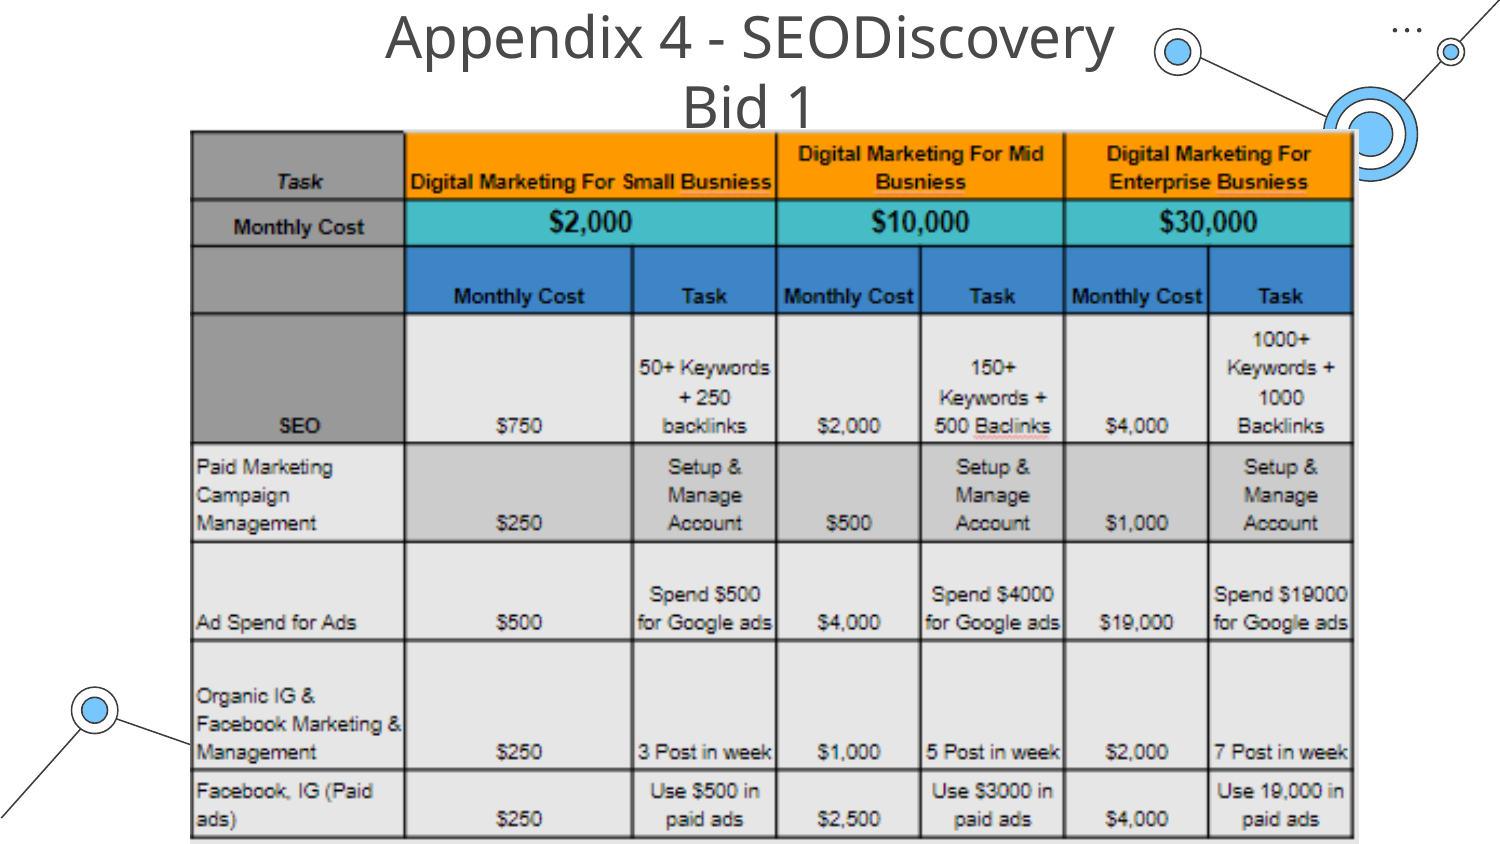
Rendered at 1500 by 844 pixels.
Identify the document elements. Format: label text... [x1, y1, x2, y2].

title Appendix 4 - SEODiscovery Bid 1 [344, 56, 1157, 127]
picture [190, 128, 1360, 844]
